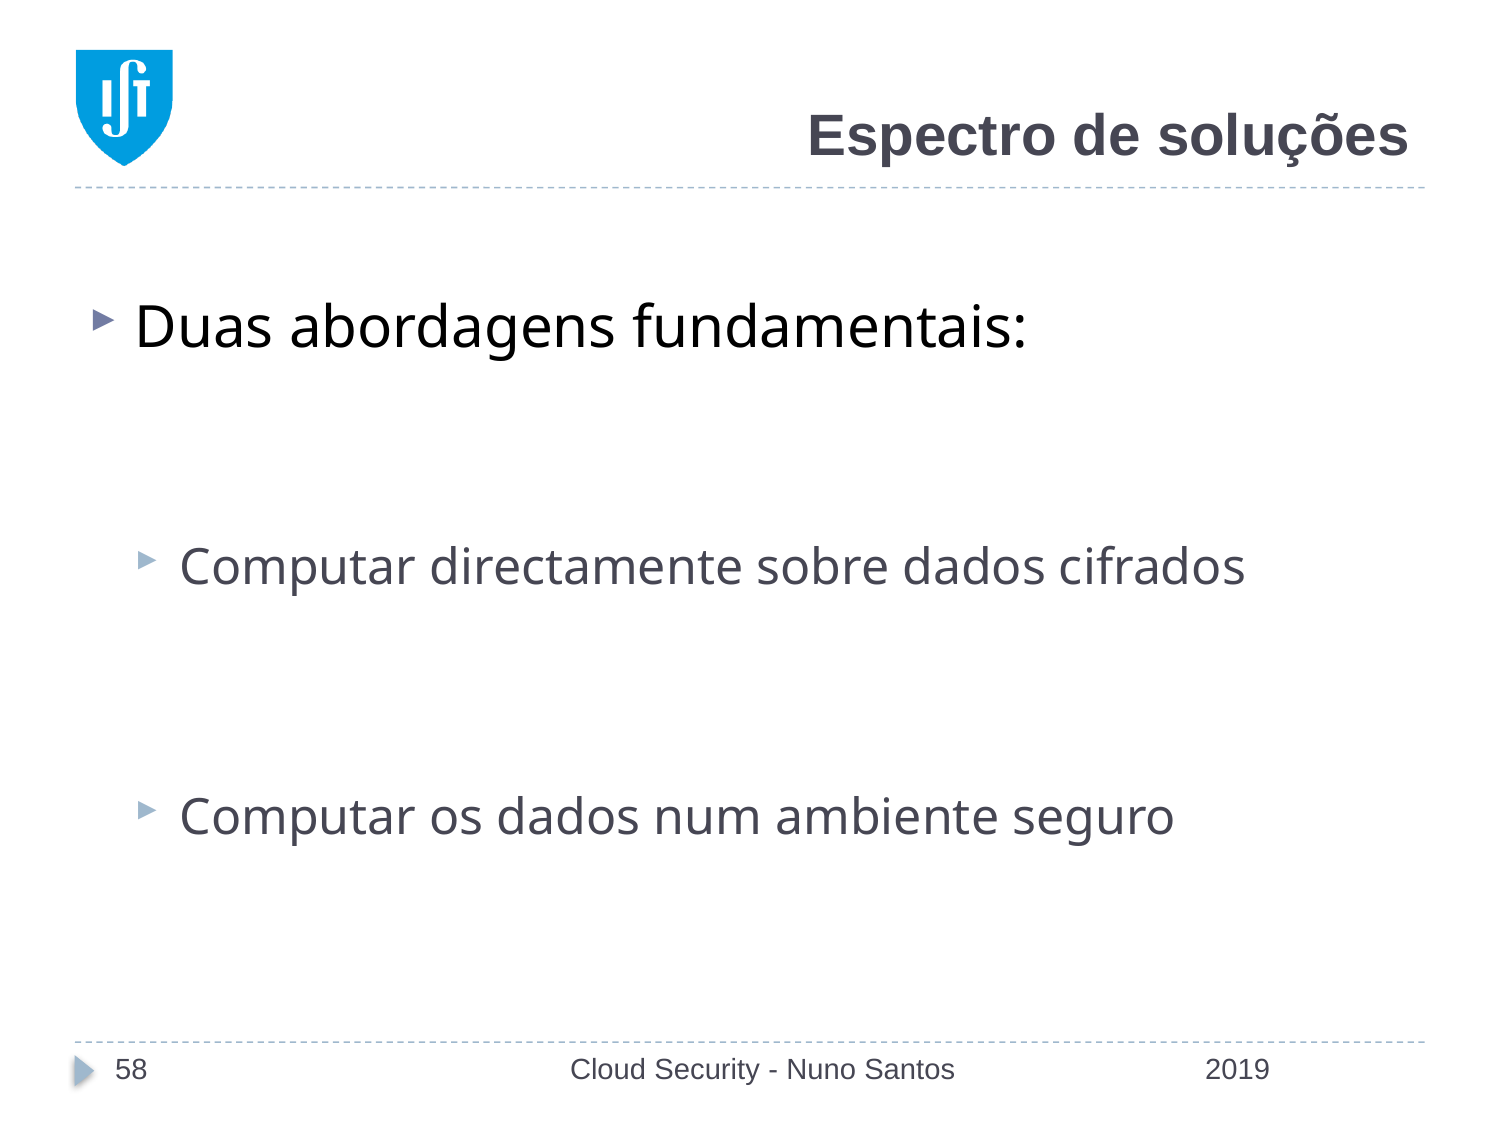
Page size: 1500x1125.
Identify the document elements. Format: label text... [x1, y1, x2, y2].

title Espectro de soluções [200, 24, 1425, 175]
picture [68, 42, 180, 175]
slide_number 58 [100, 1042, 426, 1103]
list Duas abordagens fundamentais: Computar directamente sobre dados cifrados Computar os dados num ambiente seguro [75, 200, 1425, 1010]
footer Cloud Security - Nuno Santos [475, 1042, 1051, 1103]
slide_number 2019 [1051, 1042, 1426, 1103]
